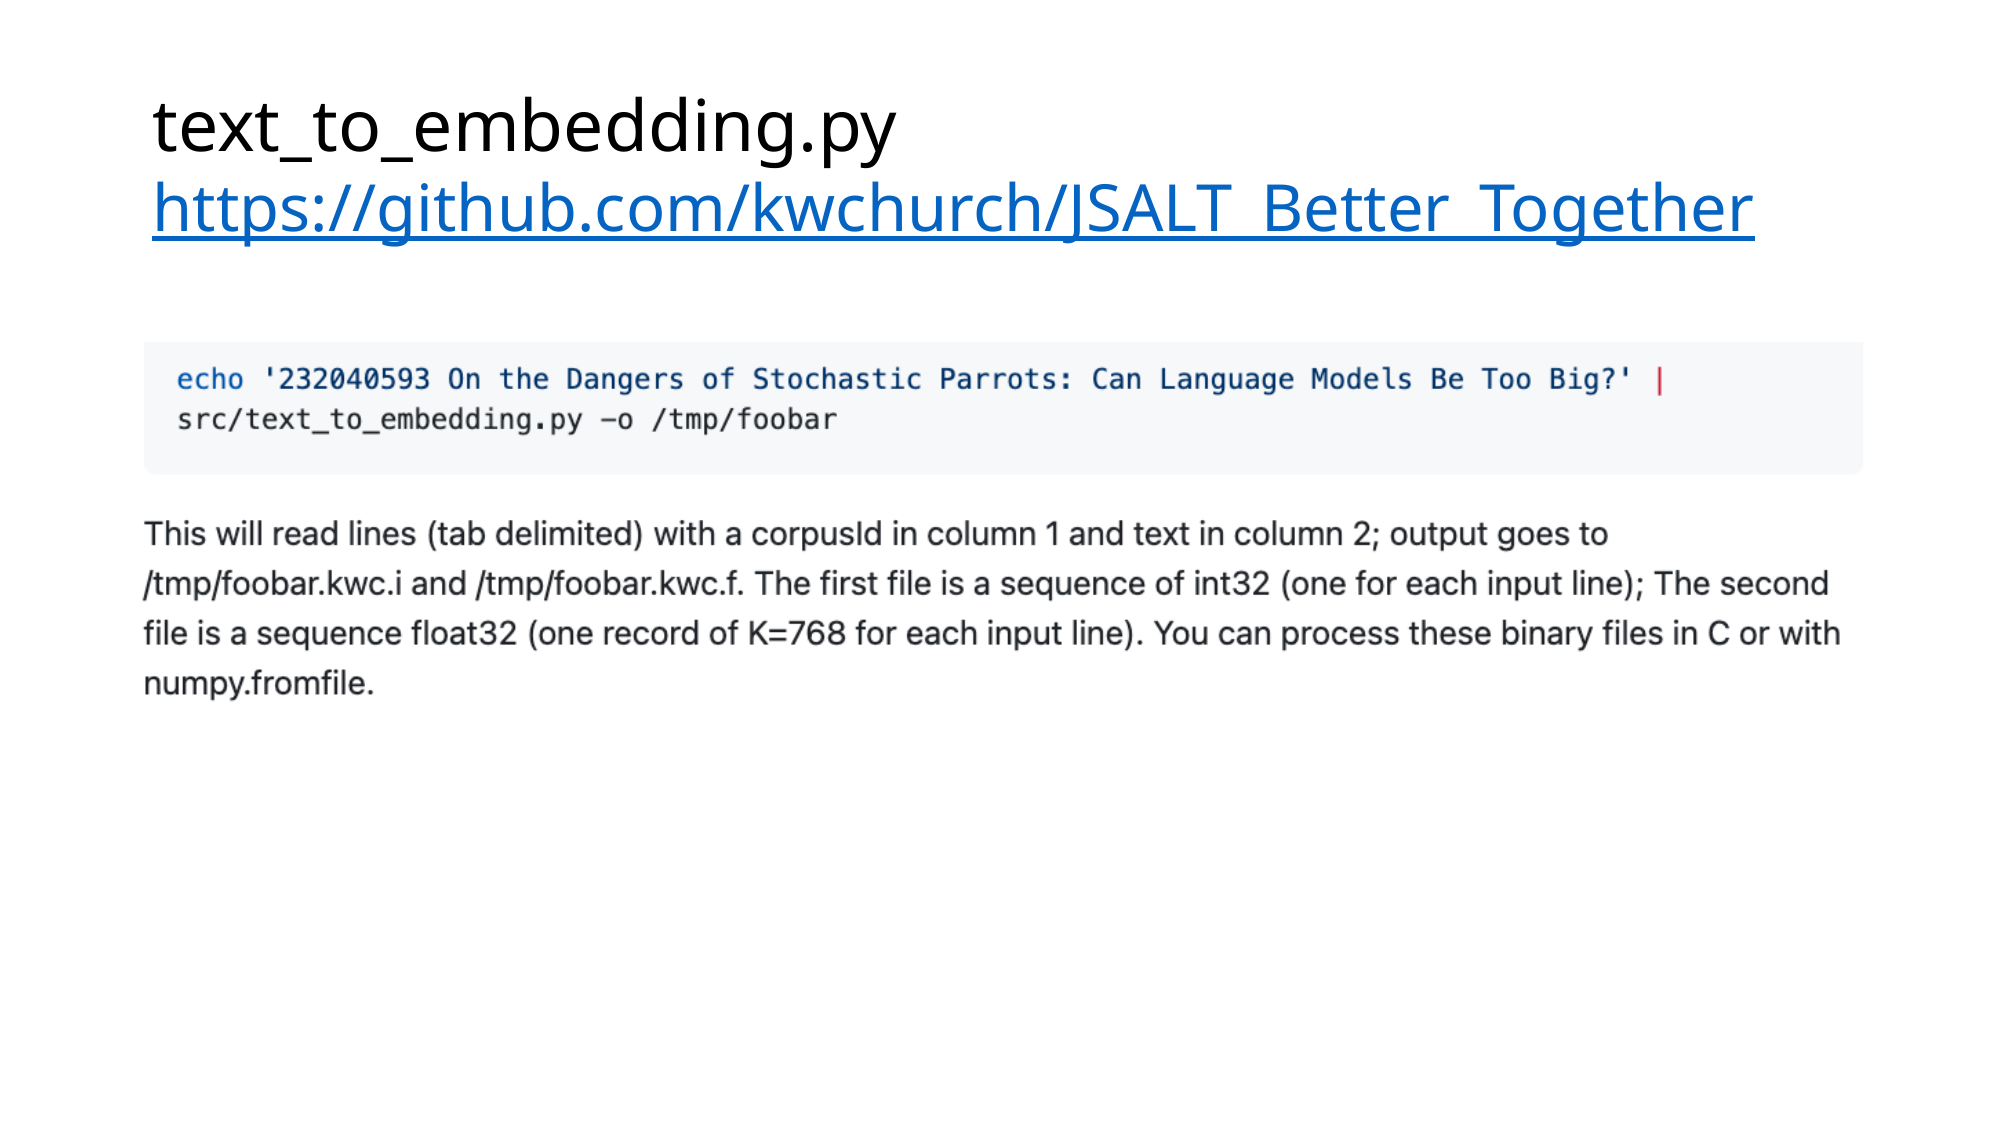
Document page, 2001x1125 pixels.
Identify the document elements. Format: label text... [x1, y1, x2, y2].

title text_to_embedding.py https://github.com/kwchurch/JSALT_Better_Together [137, 59, 1863, 278]
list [85, 342, 1884, 743]
